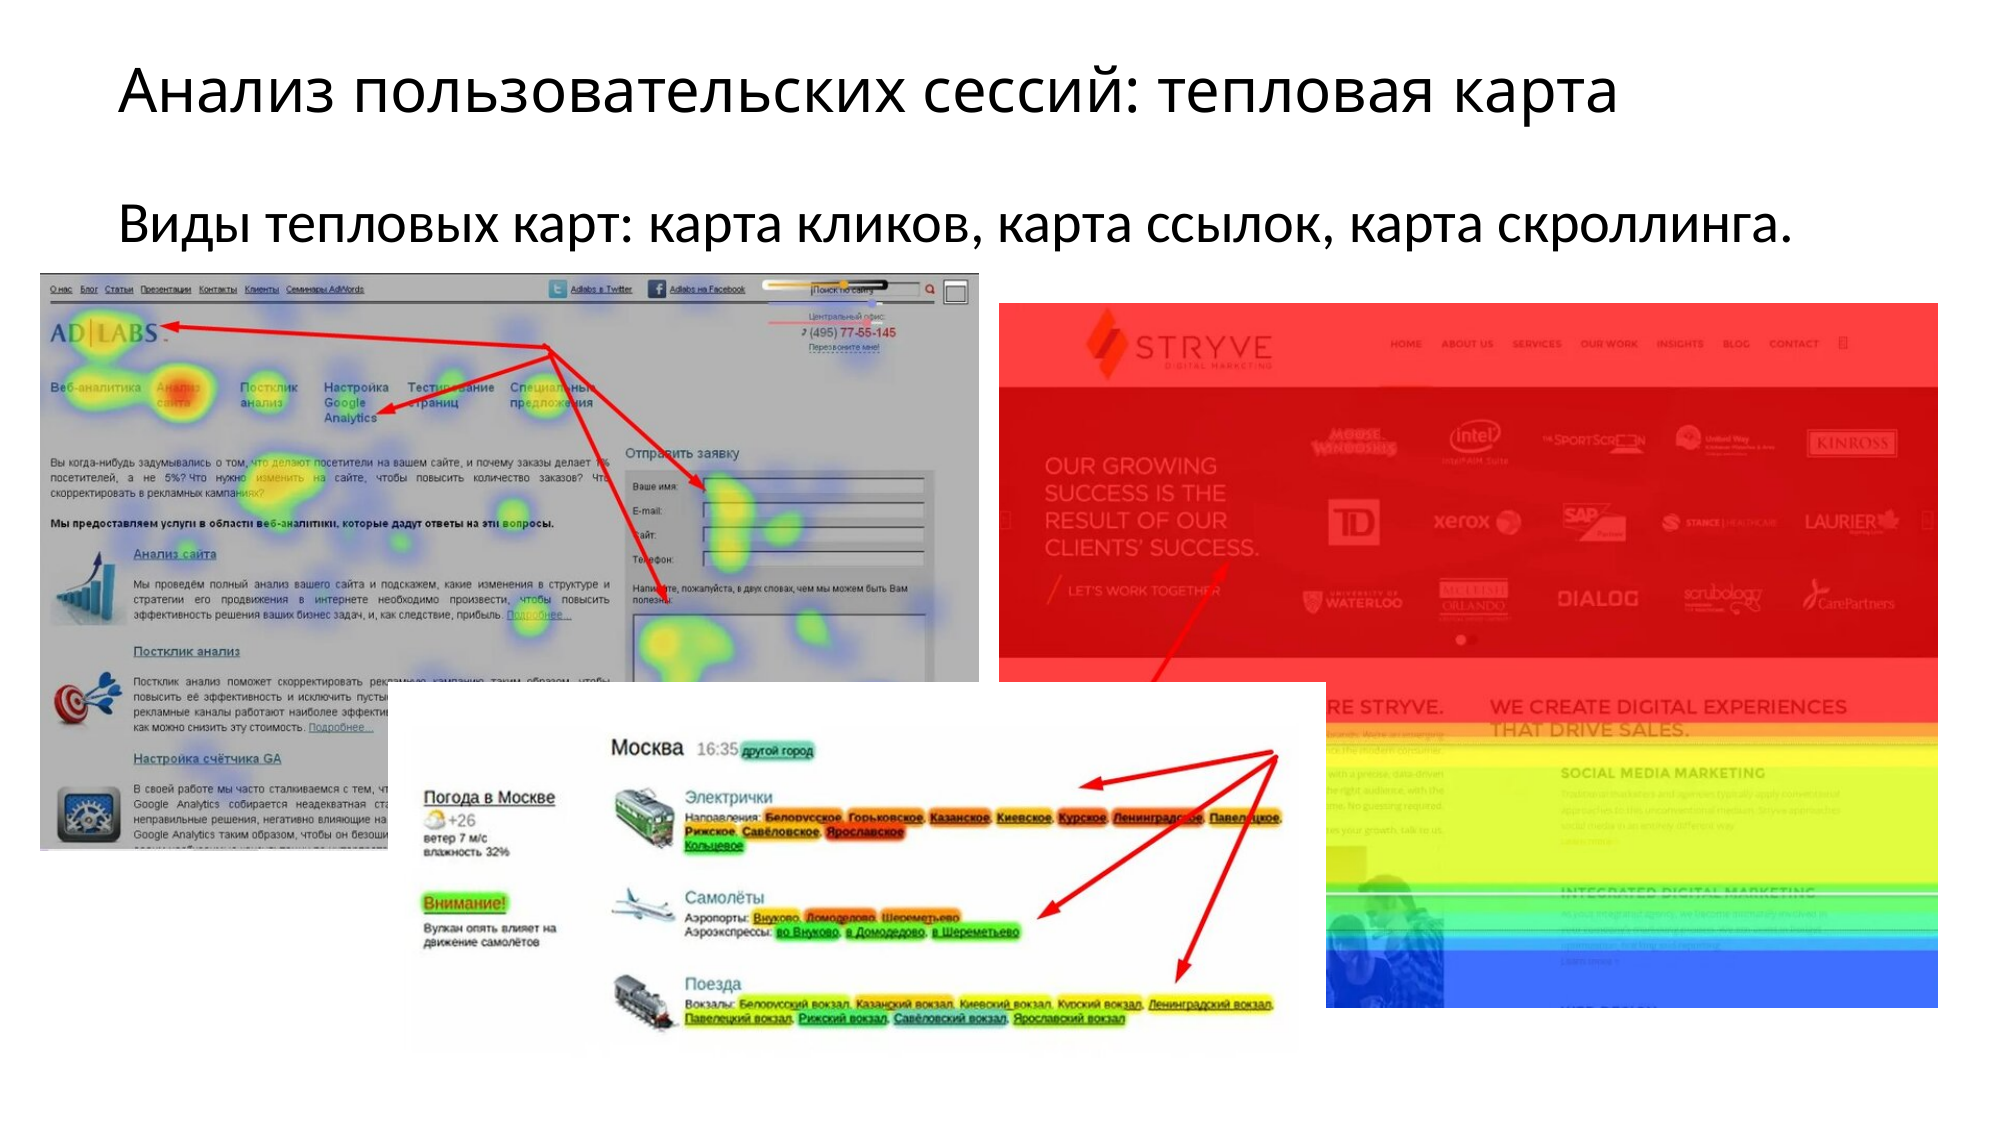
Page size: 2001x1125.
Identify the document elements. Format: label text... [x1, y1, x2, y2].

list Виды тепловых карт: карта кликов, карта ссылок, карта скроллинга. [103, 185, 1960, 274]
picture [40, 273, 1938, 1062]
title Анализ пользовательских сессий: тепловая карта [103, 29, 1829, 156]
